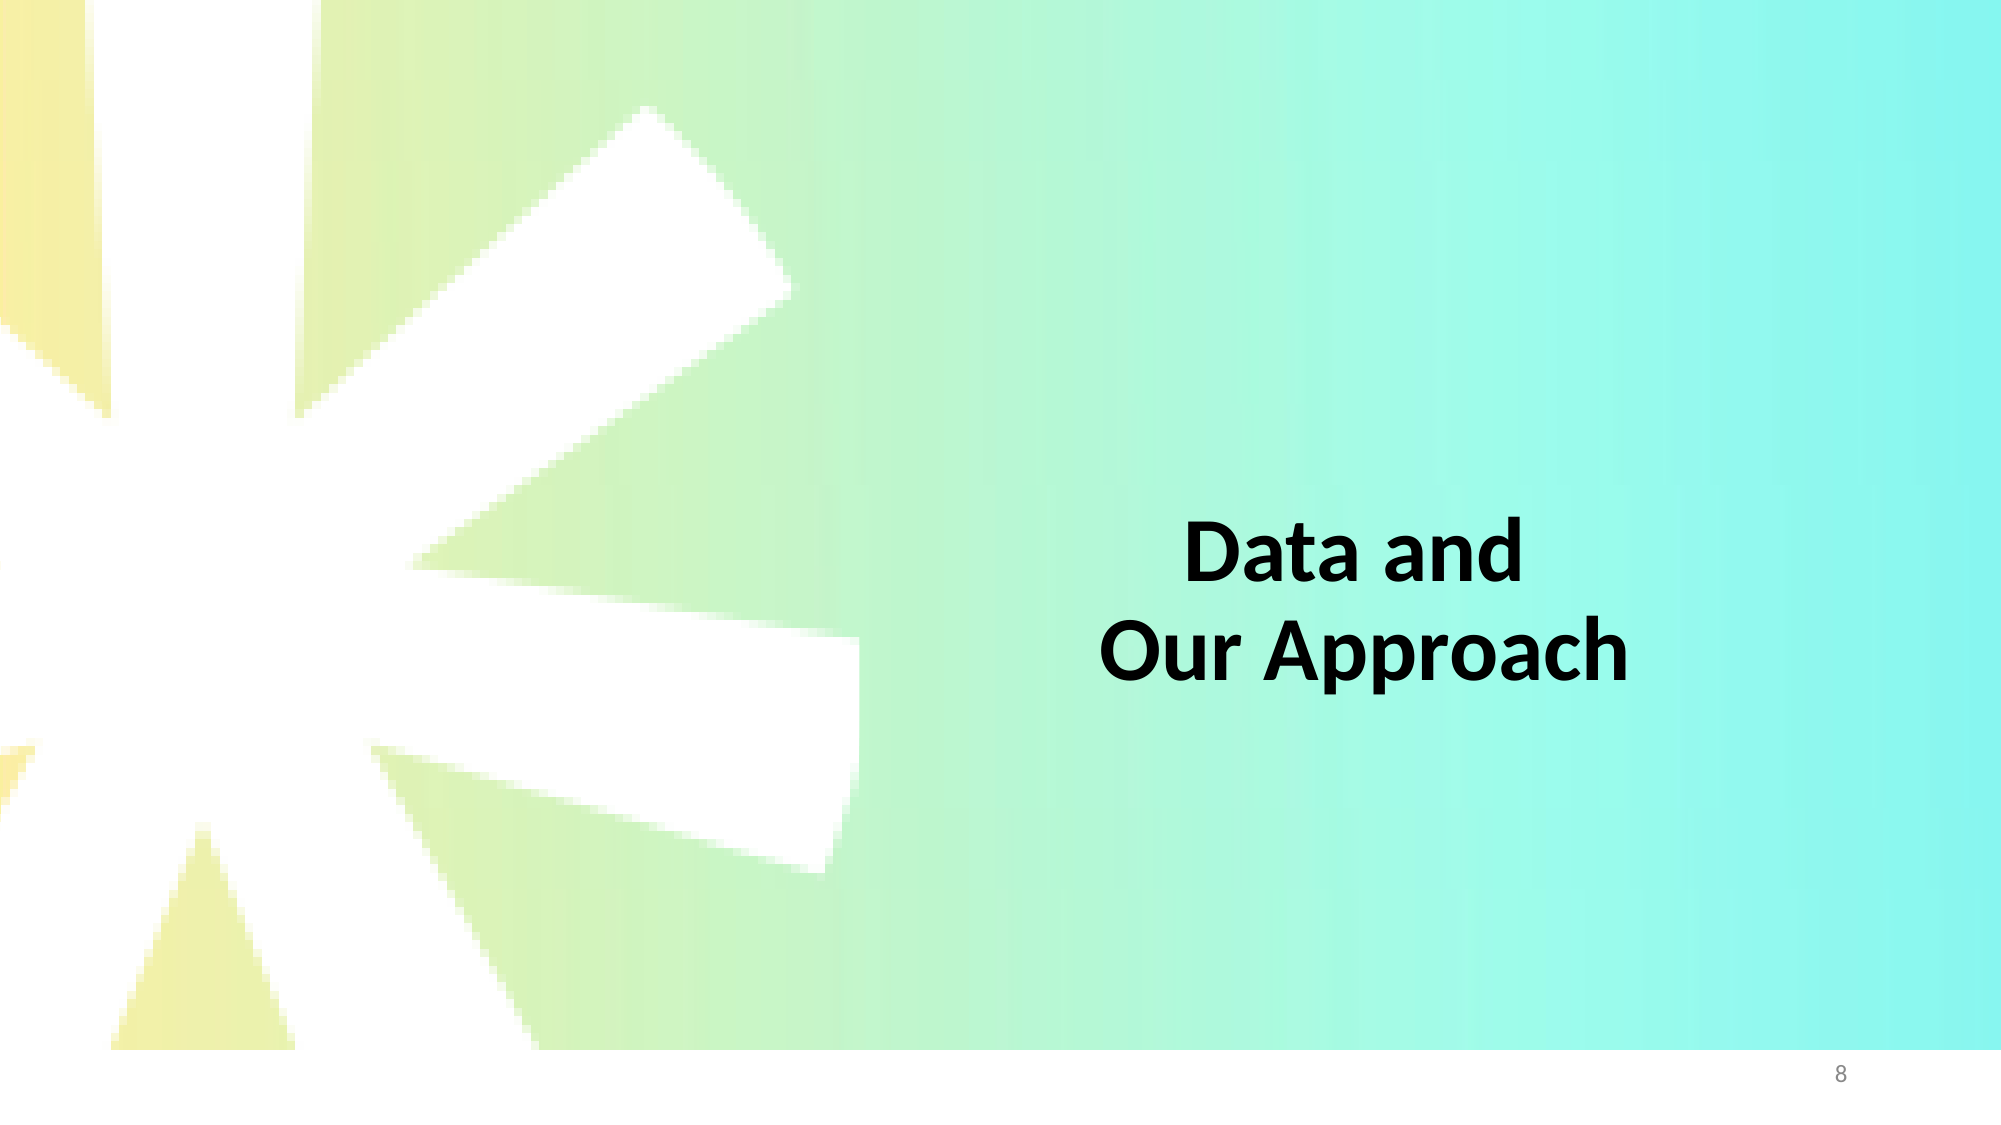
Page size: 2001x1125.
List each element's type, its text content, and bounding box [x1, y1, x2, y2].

slide_number 8 [1412, 1050, 1863, 1103]
picture [0, 0, 2000, 1125]
